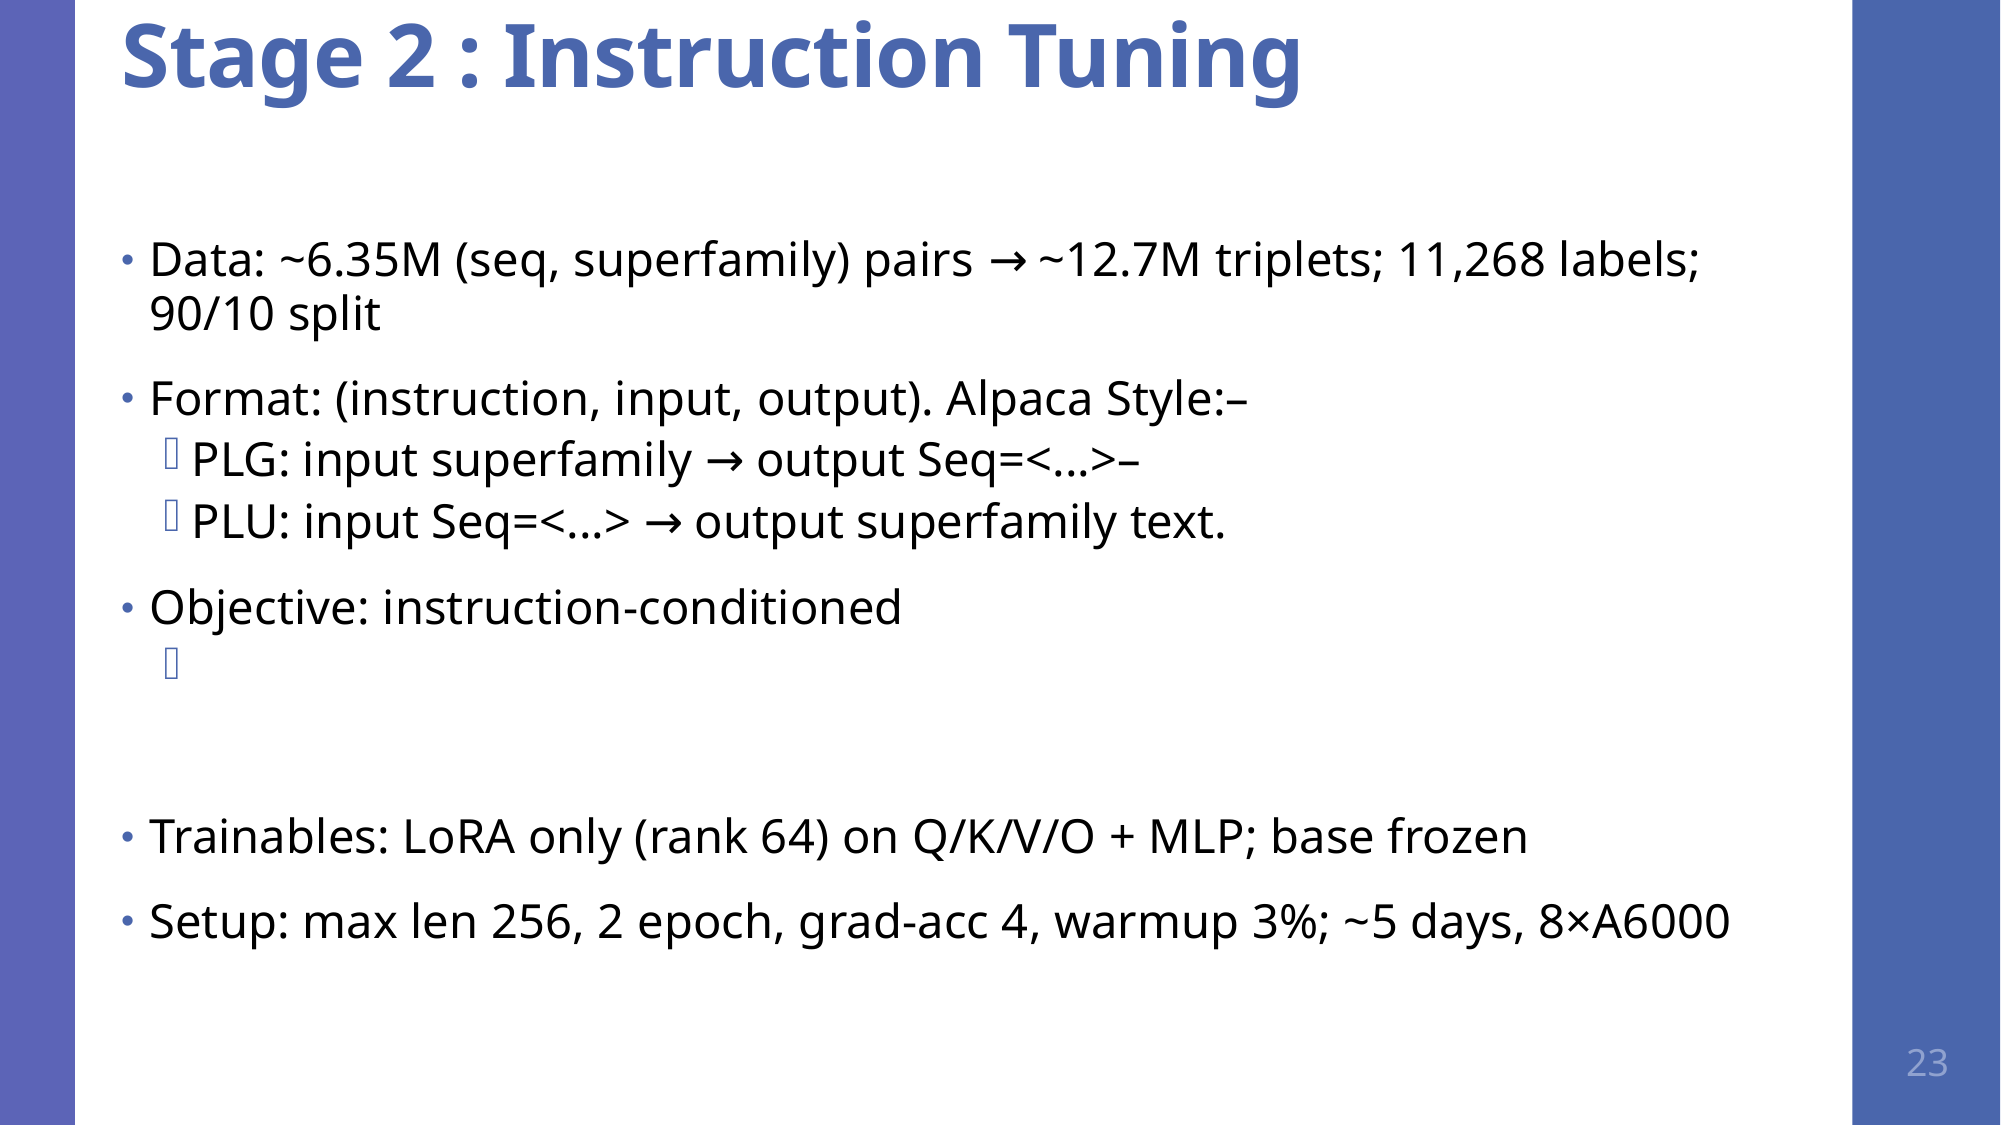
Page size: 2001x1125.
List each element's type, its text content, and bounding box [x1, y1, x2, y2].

text_box Stage 2 : Instruction Tuning [106, 6, 1806, 114]
slide_number 23 [1852, 1012, 2000, 1110]
